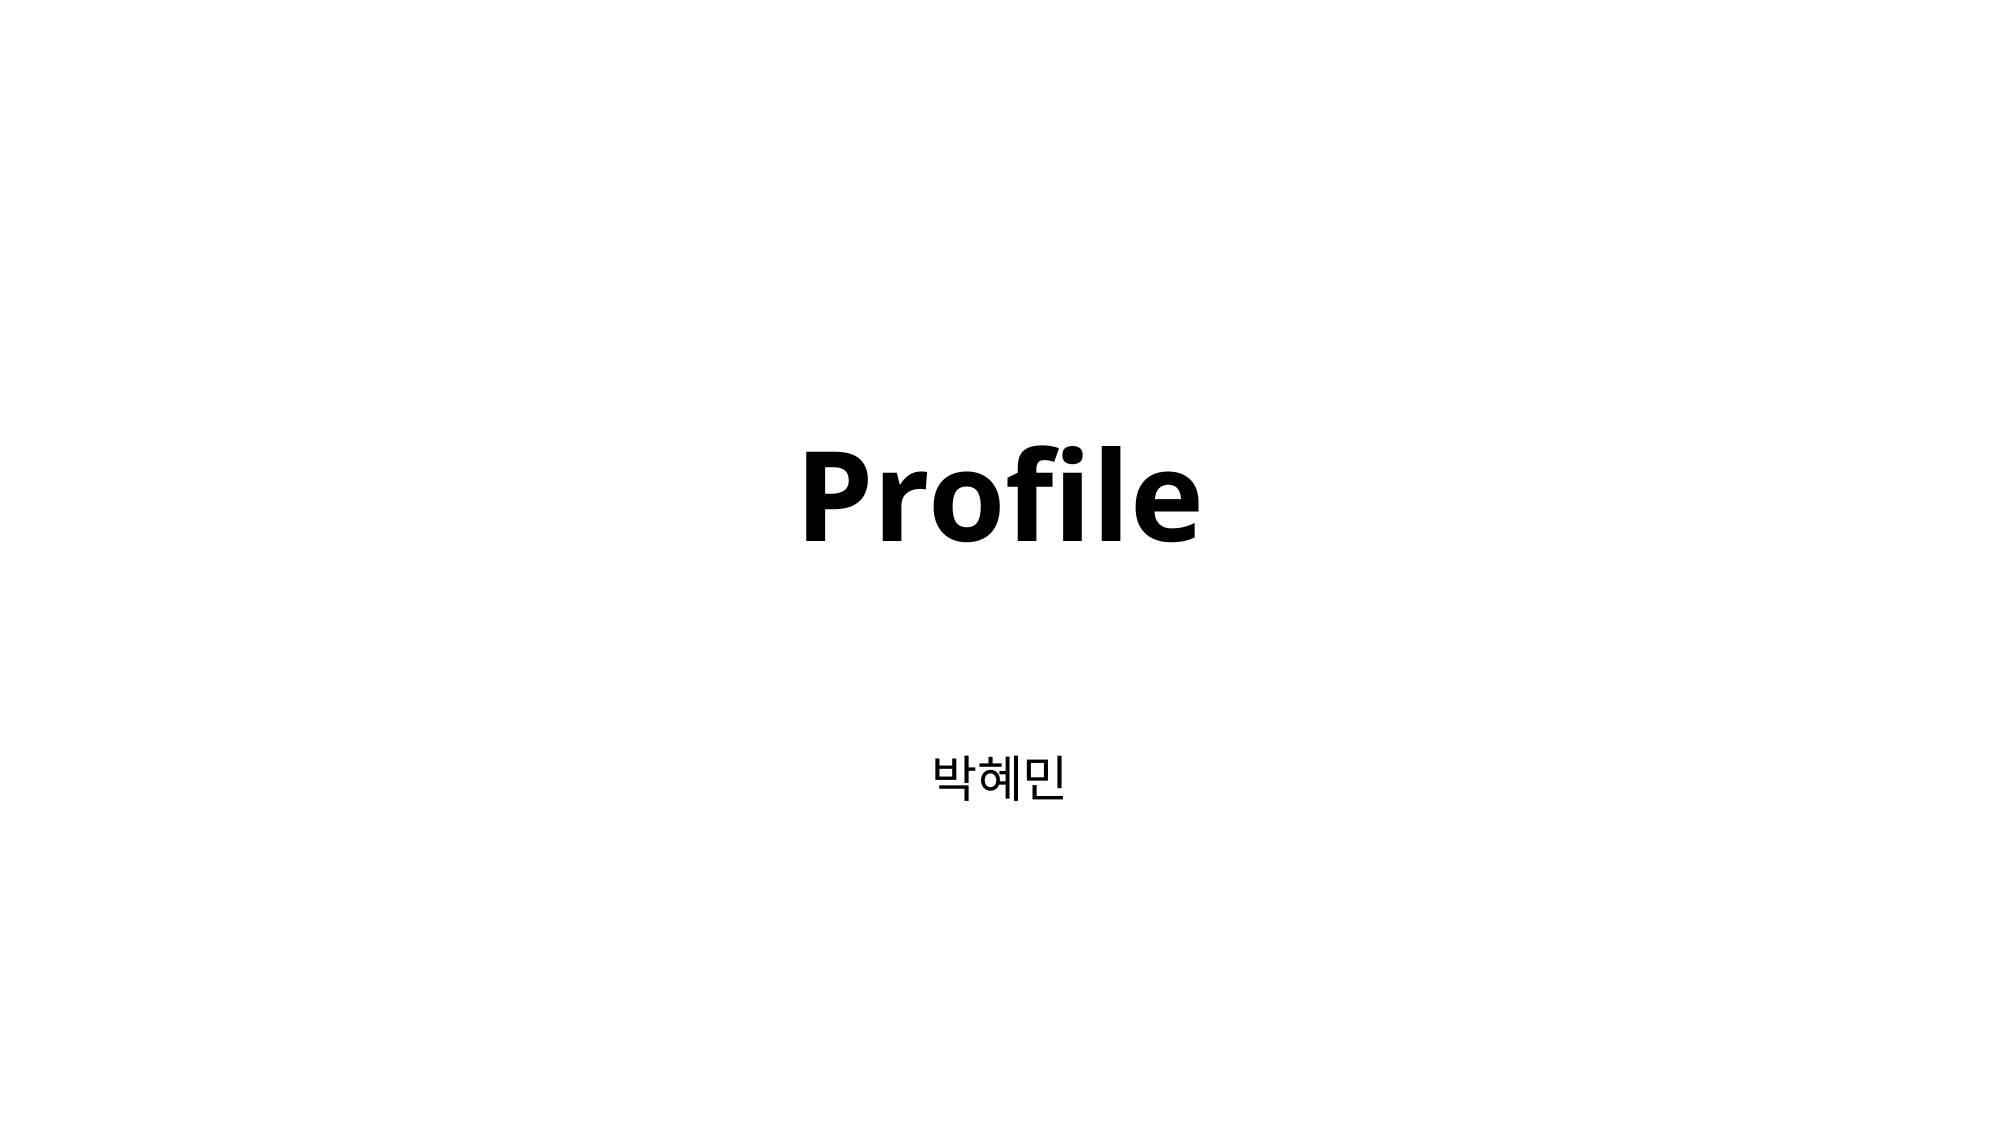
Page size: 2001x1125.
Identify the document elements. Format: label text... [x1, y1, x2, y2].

subtitle 박혜민 [249, 590, 1750, 863]
title Profile [249, 184, 1750, 576]
